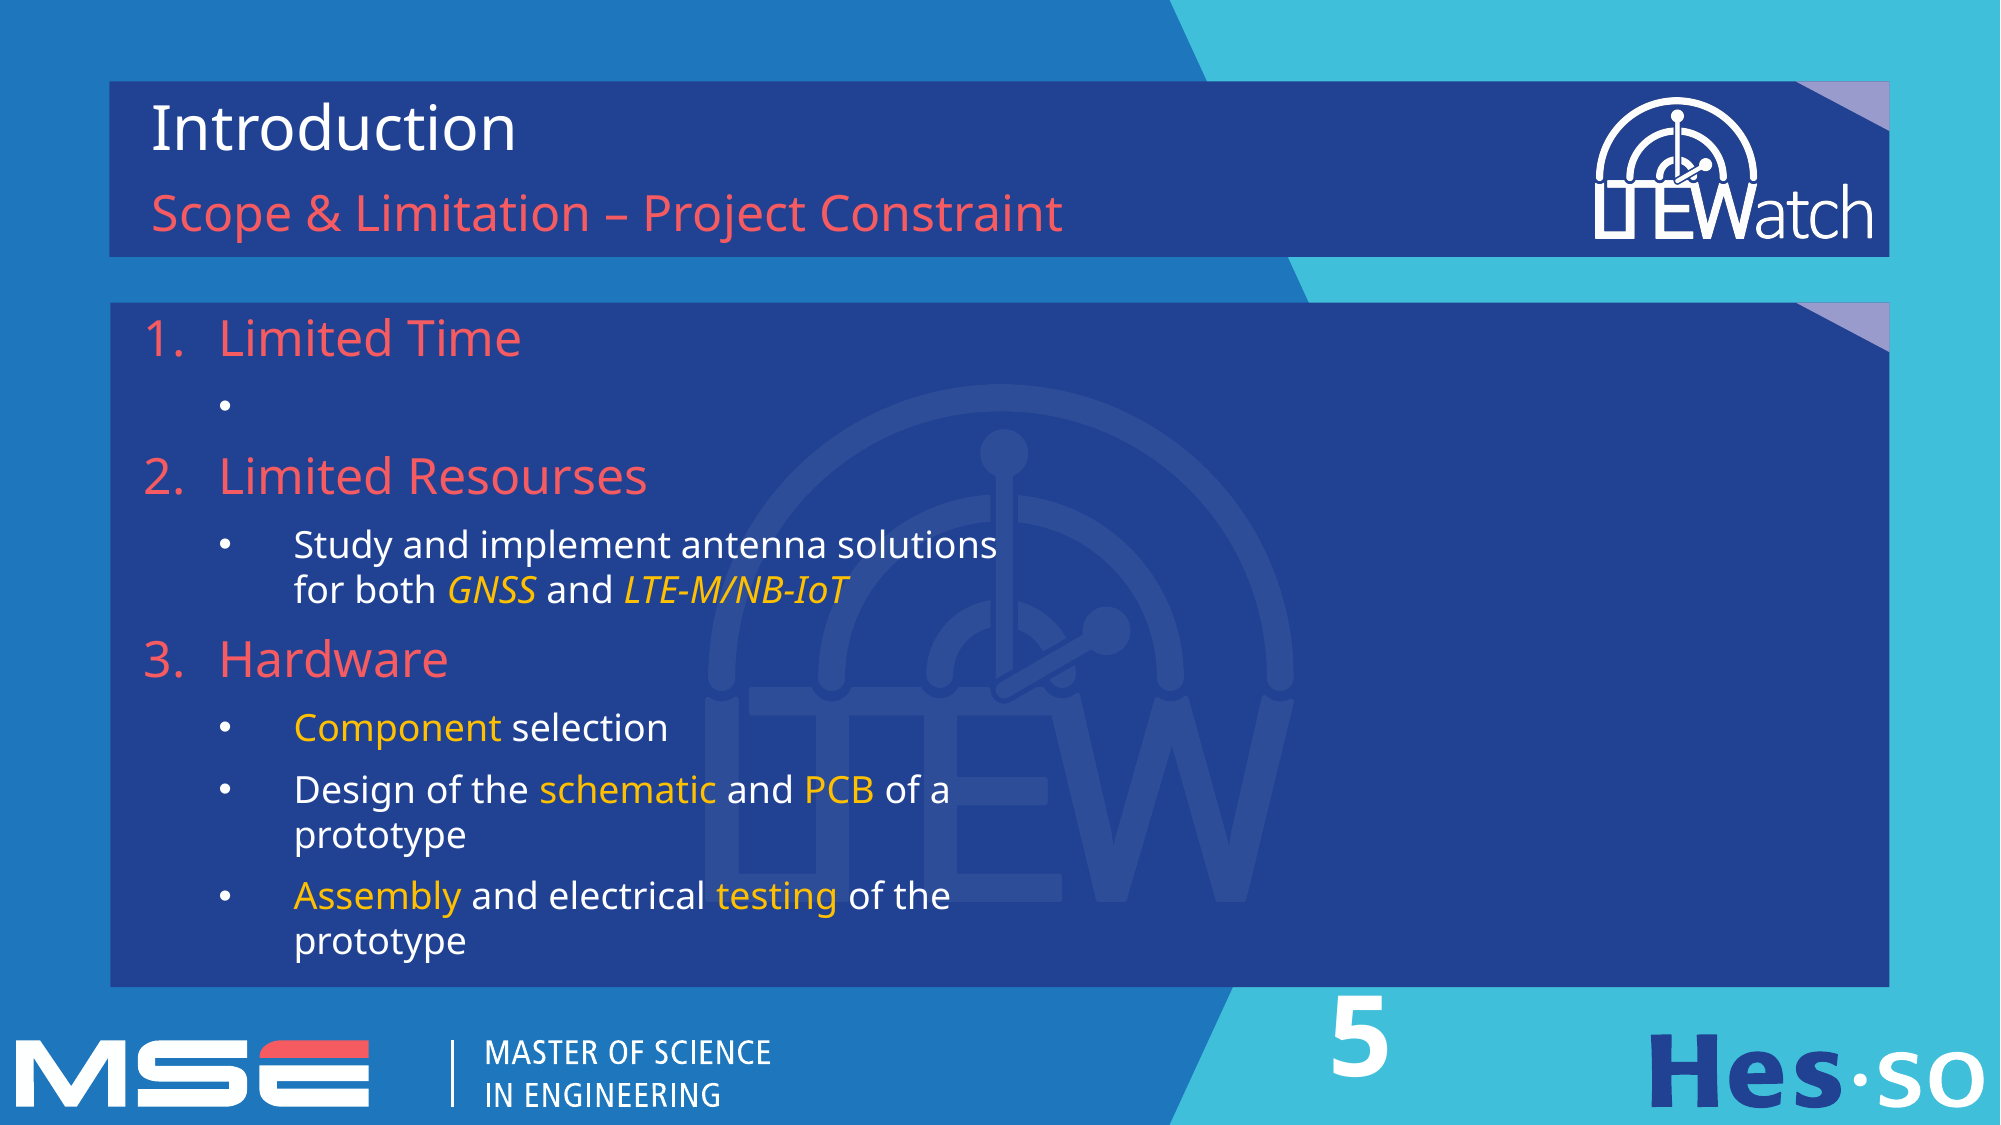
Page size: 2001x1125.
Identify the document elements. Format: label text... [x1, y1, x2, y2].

text_box Limited Time Limited Resourses Study and implement antenna solutions for both GNSS and LTE-M/NB-IoT Hardware Component selection Design of the schematic and PCB of a prototype Assembly and electrical testing of the prototype [114, 306, 1886, 987]
slide_number 5 [1070, 987, 1651, 1125]
list Scope & Limitation – Project Constraint [114, 170, 1886, 253]
list Introduction [114, 81, 1886, 170]
